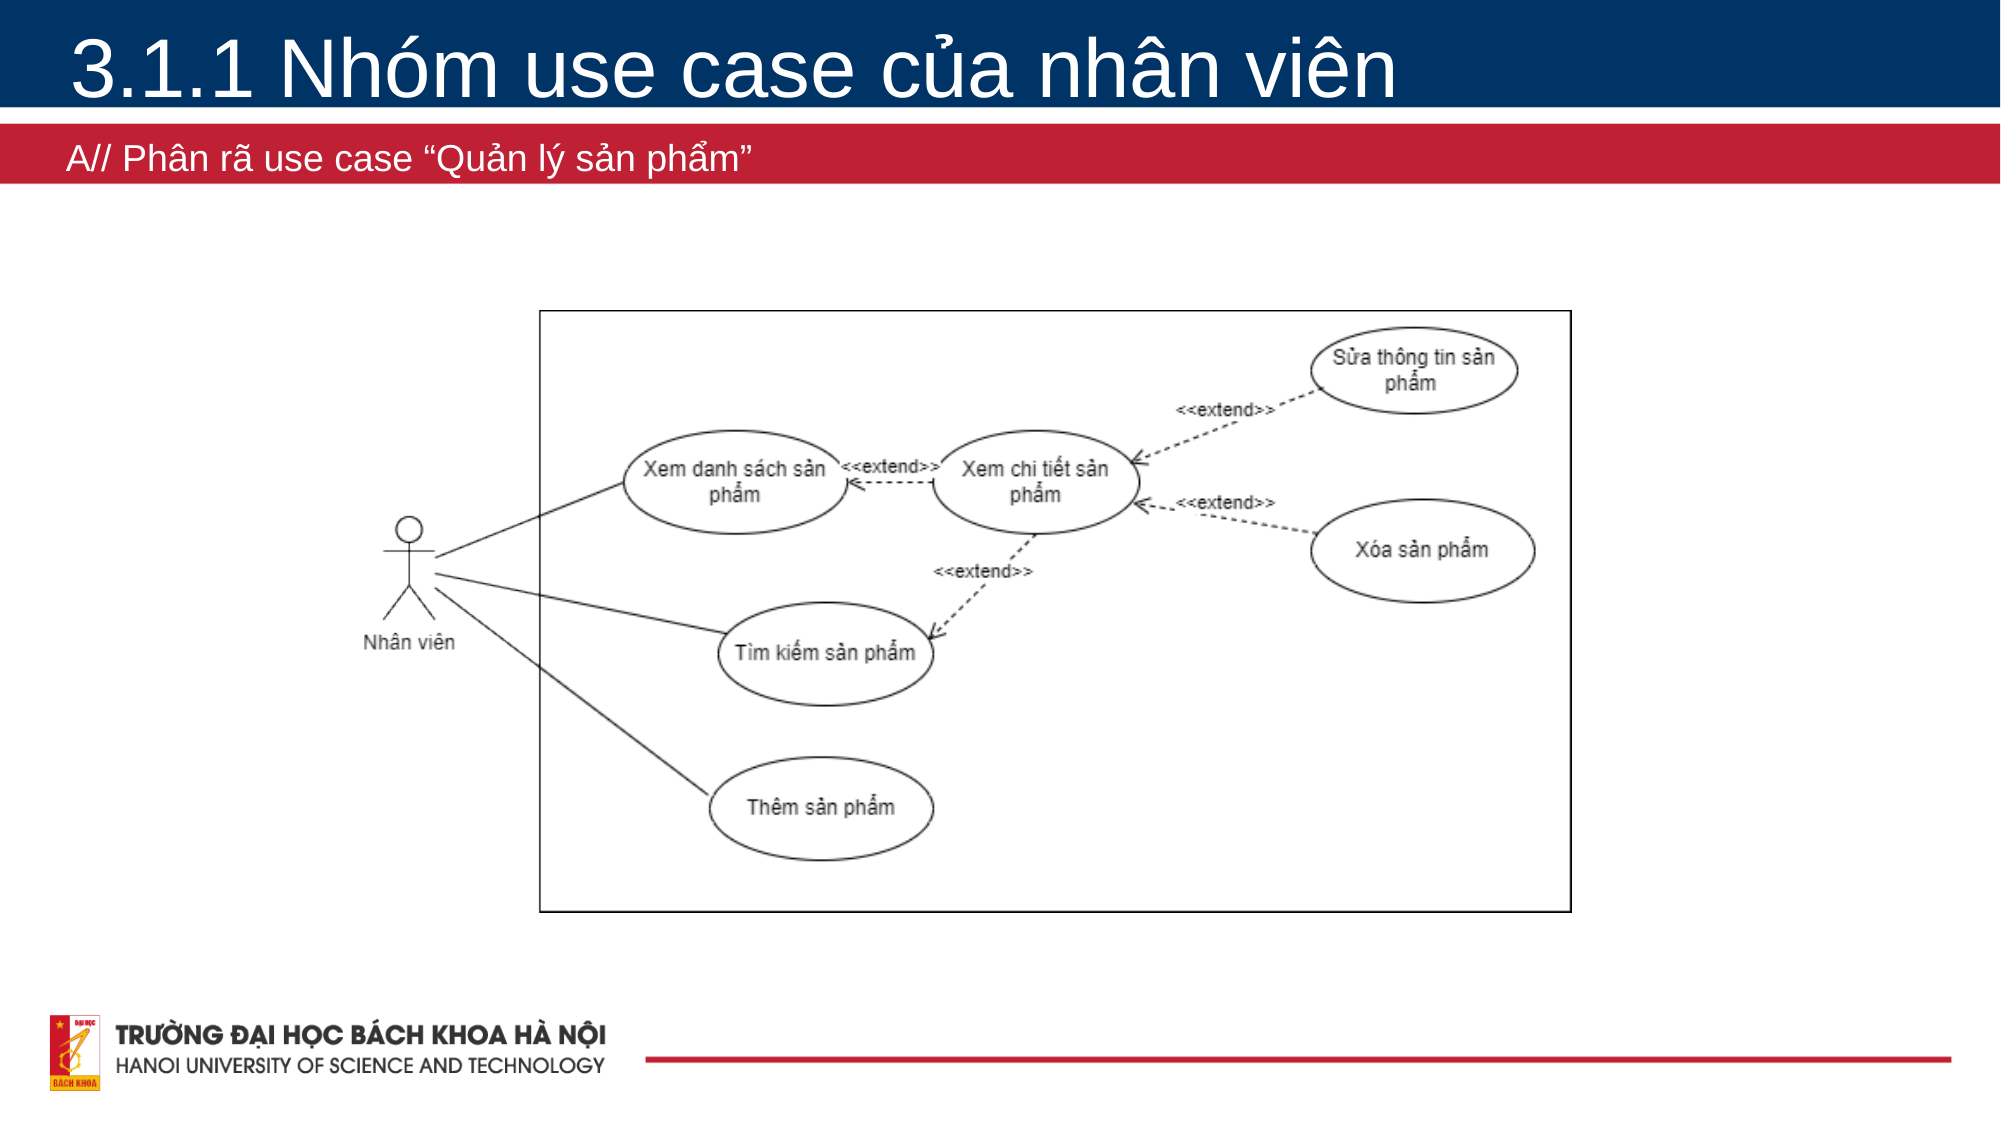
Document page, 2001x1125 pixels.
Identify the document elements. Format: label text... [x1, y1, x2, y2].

text_box 3.1.1 Nhóm use case của nhân viên [55, 18, 1945, 112]
text_box A// Phân rã use case “Quản lý sản phẩm” [50, 126, 1796, 187]
picture [0, 0, 2001, 1125]
